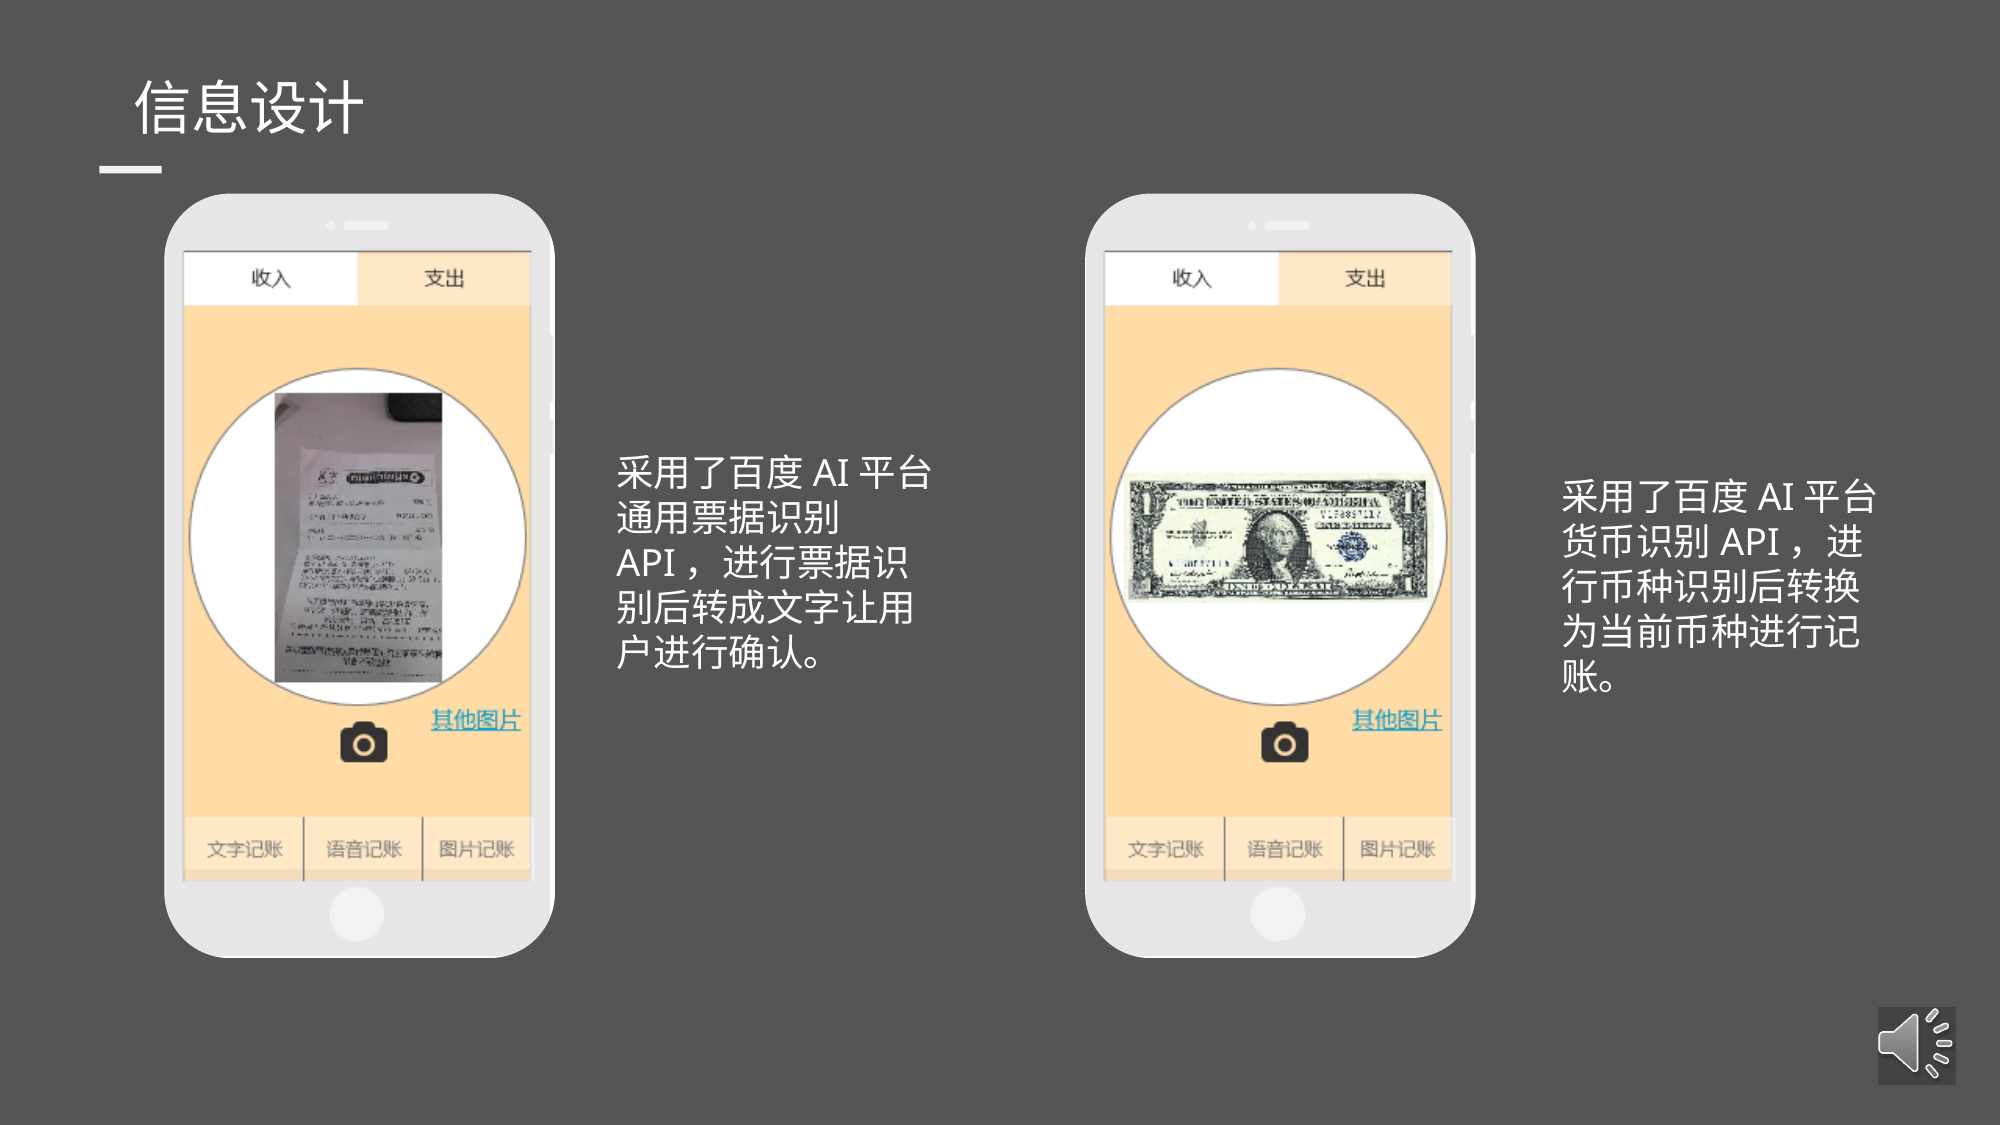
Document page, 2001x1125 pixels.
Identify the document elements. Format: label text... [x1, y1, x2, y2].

picture [1085, 193, 1476, 959]
text_box 信息设计 [118, 63, 537, 149]
text_box [98, 165, 163, 174]
text_box 采用了百度AI平台货币识别API，进行币种识别后转换为当前币种进行记账。 [1546, 465, 1902, 706]
picture [1877, 1005, 1958, 1086]
picture [164, 193, 555, 959]
text_box 采用了百度AI平台通用票据识别API，进行票据识别后转成文字让用户进行确认。 [601, 441, 957, 681]
